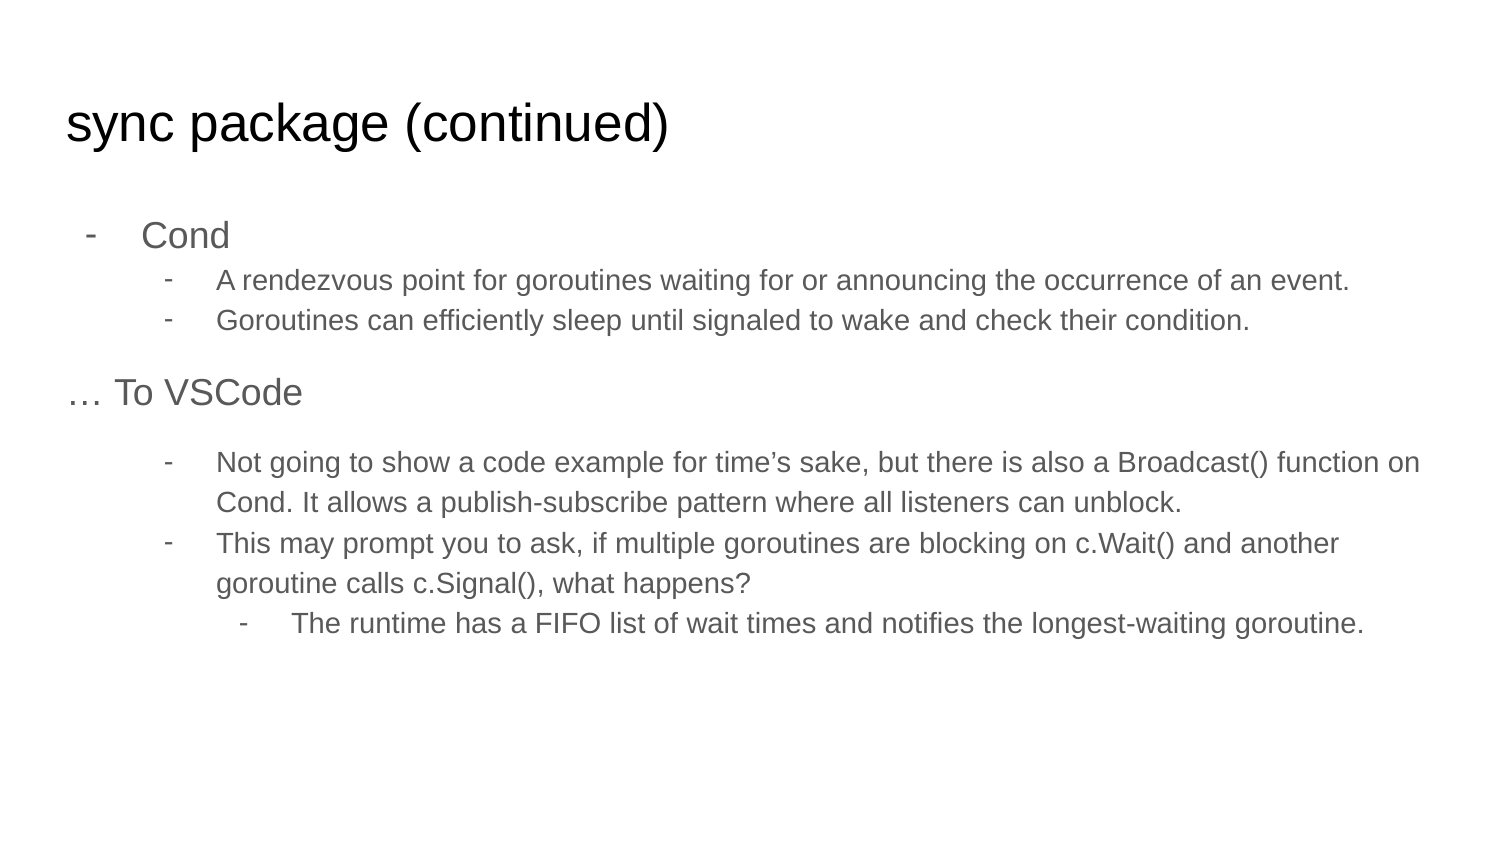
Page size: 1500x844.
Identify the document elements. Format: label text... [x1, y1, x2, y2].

list Cond A rendezvous point for goroutines waiting for or announcing the occurrence of an event. Goroutines can efficiently sleep until signaled to wake and check their condition. … To VSCode Not going to show a code example for time’s sake, but there is also a Broadcast() function on Cond. It allows a publish-subscribe pattern where all listeners can unblock. This may prompt you to ask, if multiple goroutines are blocking on c.Wait() and another goroutine calls c.Signal(), what happens? The runtime has a FIFO list of wait times and notifies the longest-waiting goroutine. [51, 189, 1449, 750]
title sync package (continued) [51, 72, 1449, 167]
